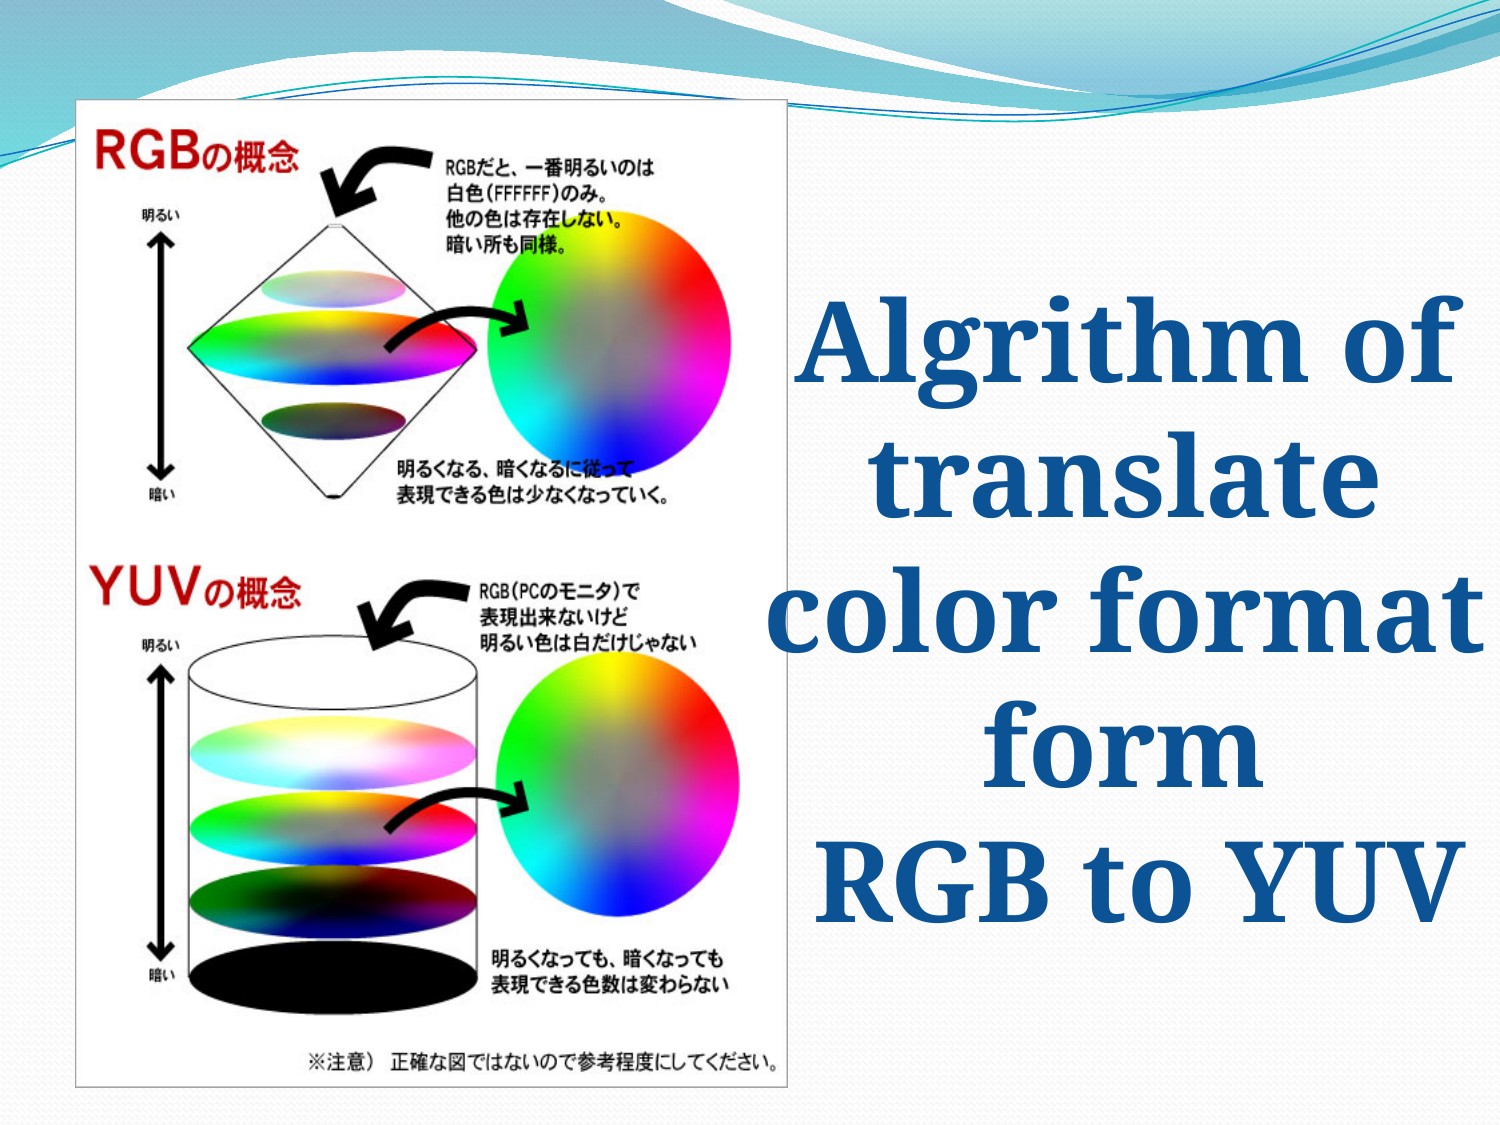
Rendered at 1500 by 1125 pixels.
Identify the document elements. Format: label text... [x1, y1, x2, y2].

text_box Algrithm of translate color format form RGB to YUV [794, 262, 1500, 953]
picture [74, 99, 788, 1088]
